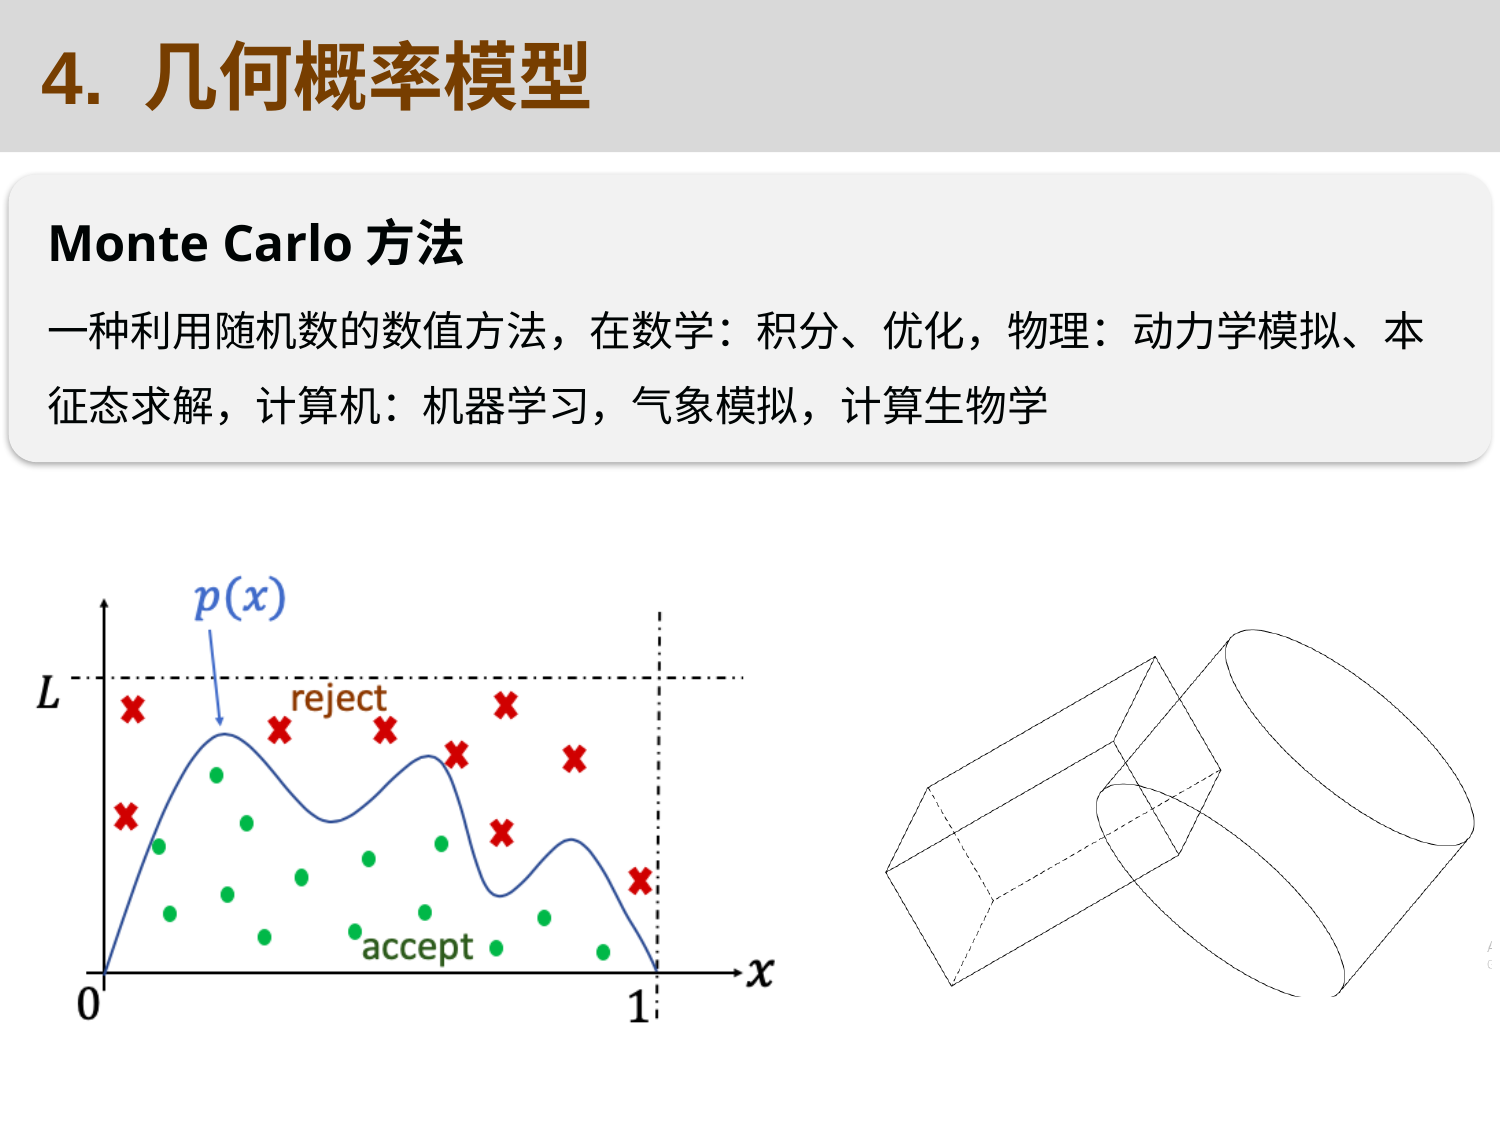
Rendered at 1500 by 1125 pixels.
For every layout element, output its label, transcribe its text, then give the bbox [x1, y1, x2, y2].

picture [0, 537, 1492, 1076]
text_box [0, 0, 1500, 154]
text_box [8, 174, 1492, 517]
text_box 4. 几何概率模型 [27, 22, 608, 127]
